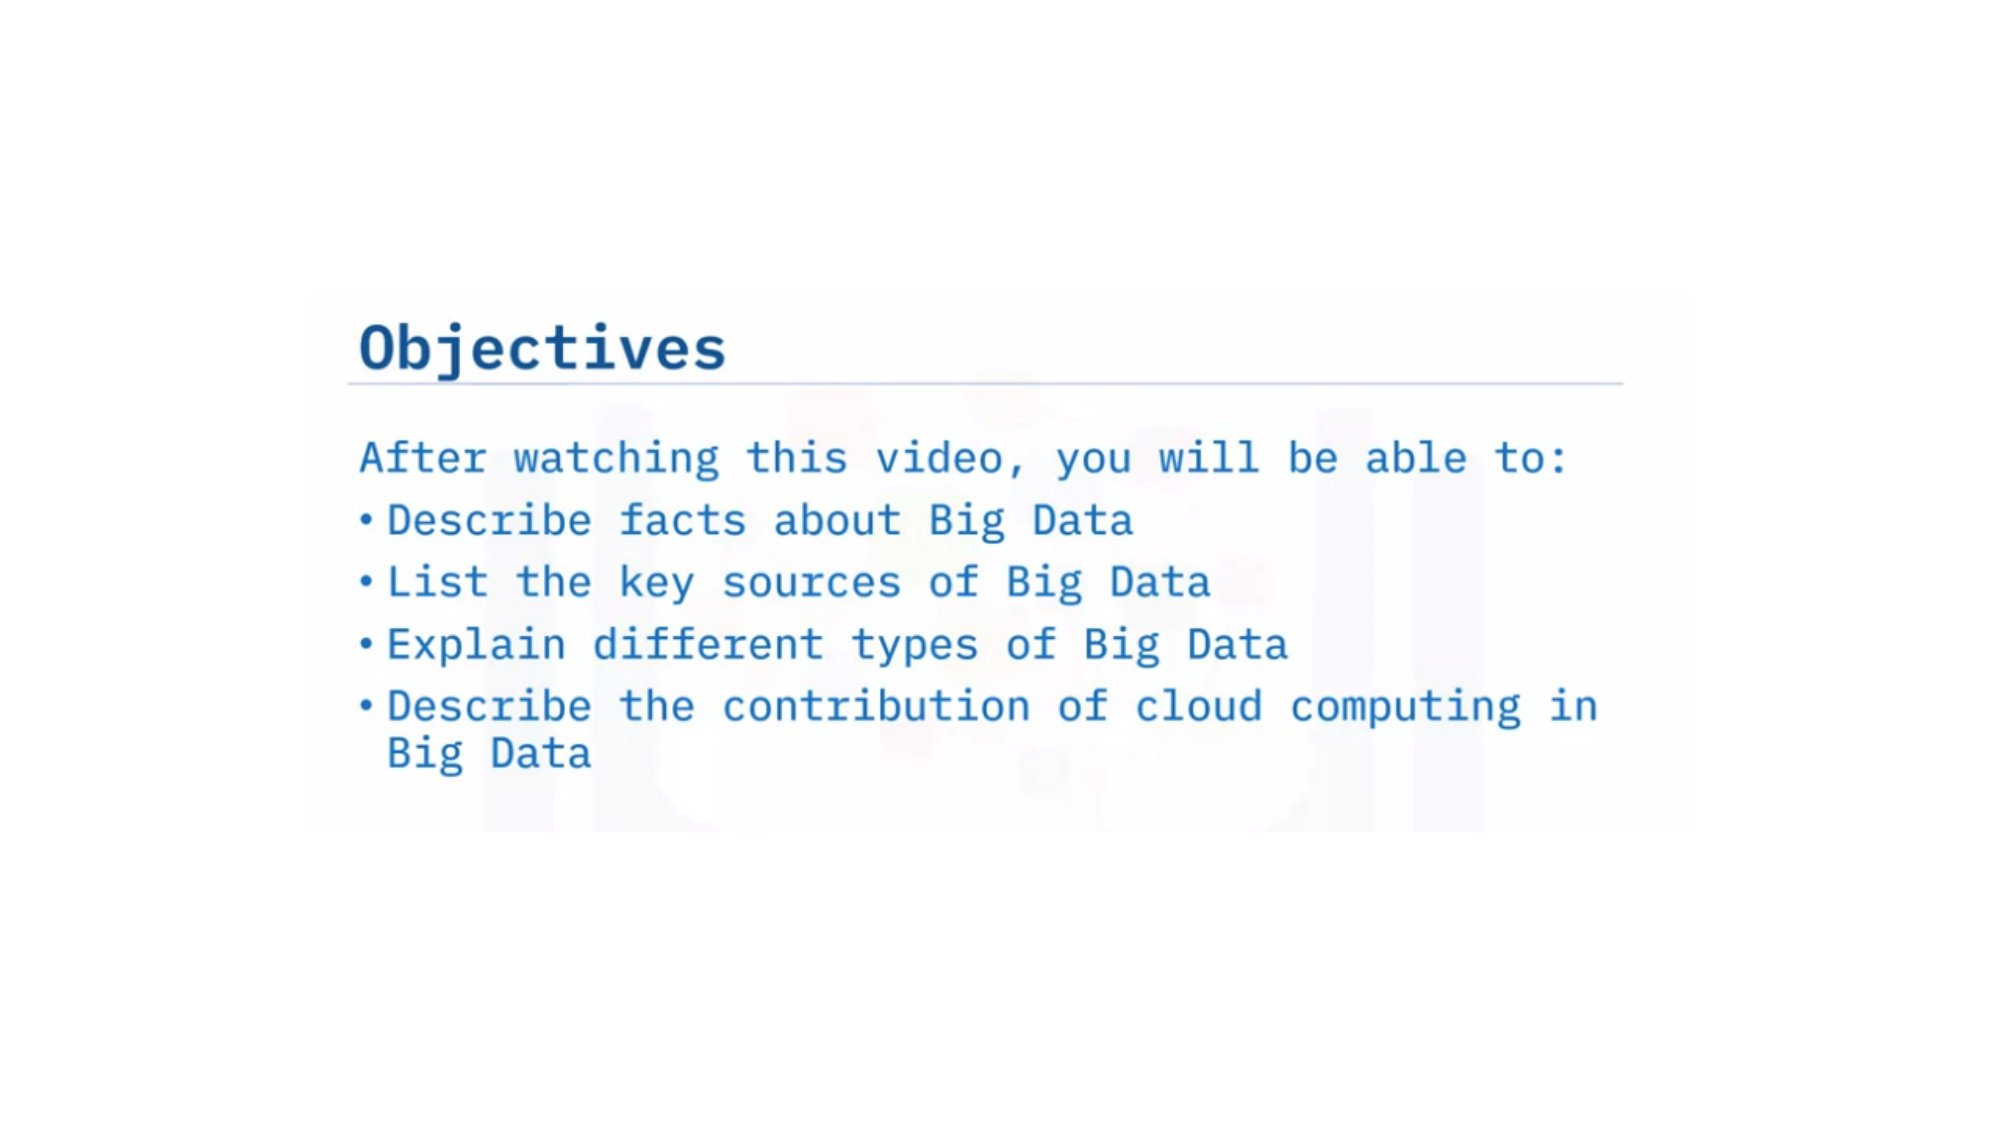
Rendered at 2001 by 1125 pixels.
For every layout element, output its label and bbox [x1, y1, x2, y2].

picture [310, 292, 1689, 832]
